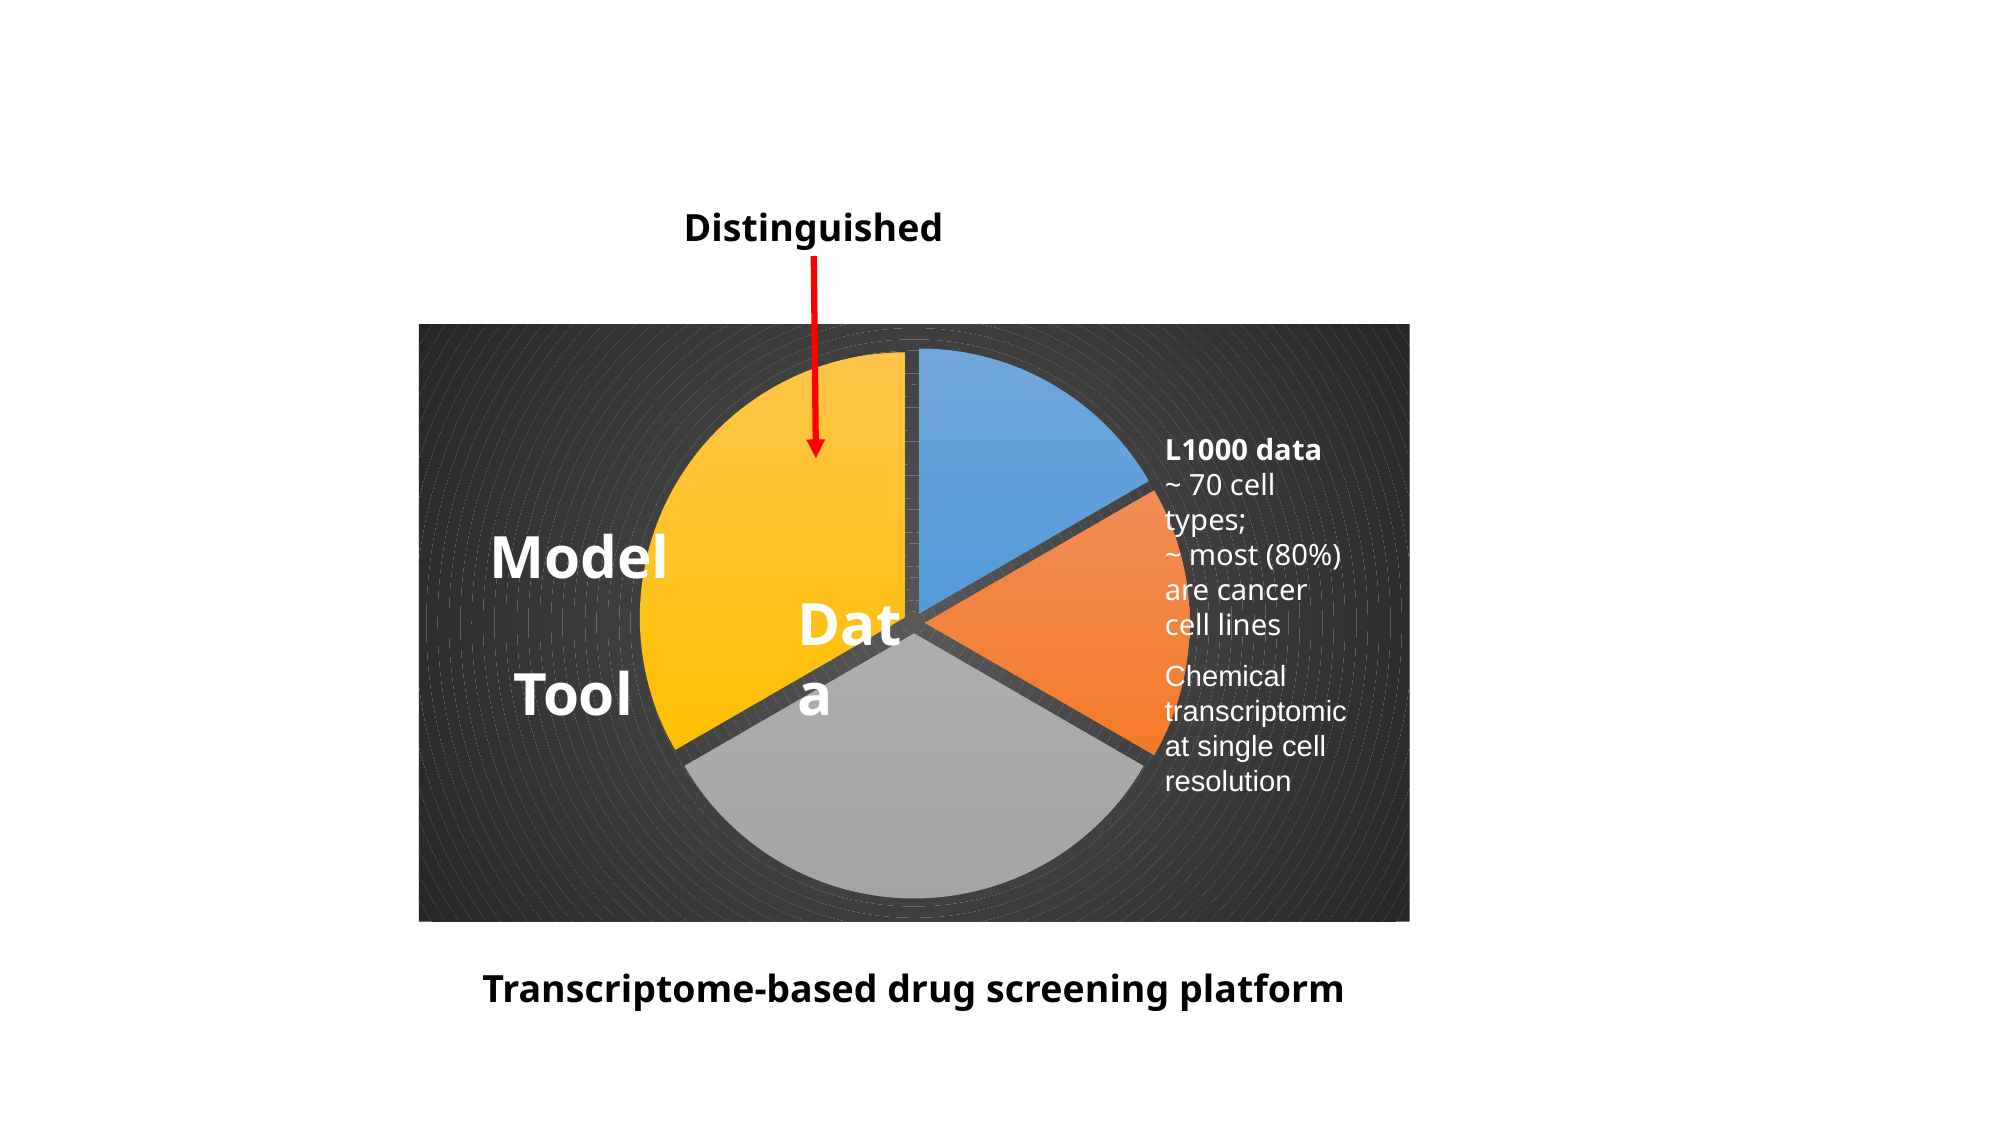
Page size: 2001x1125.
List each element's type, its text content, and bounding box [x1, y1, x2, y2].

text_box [418, 324, 1410, 922]
text_box Transcriptome-based drug screening platform [467, 957, 1361, 1018]
text_box Distinguished [669, 196, 959, 256]
